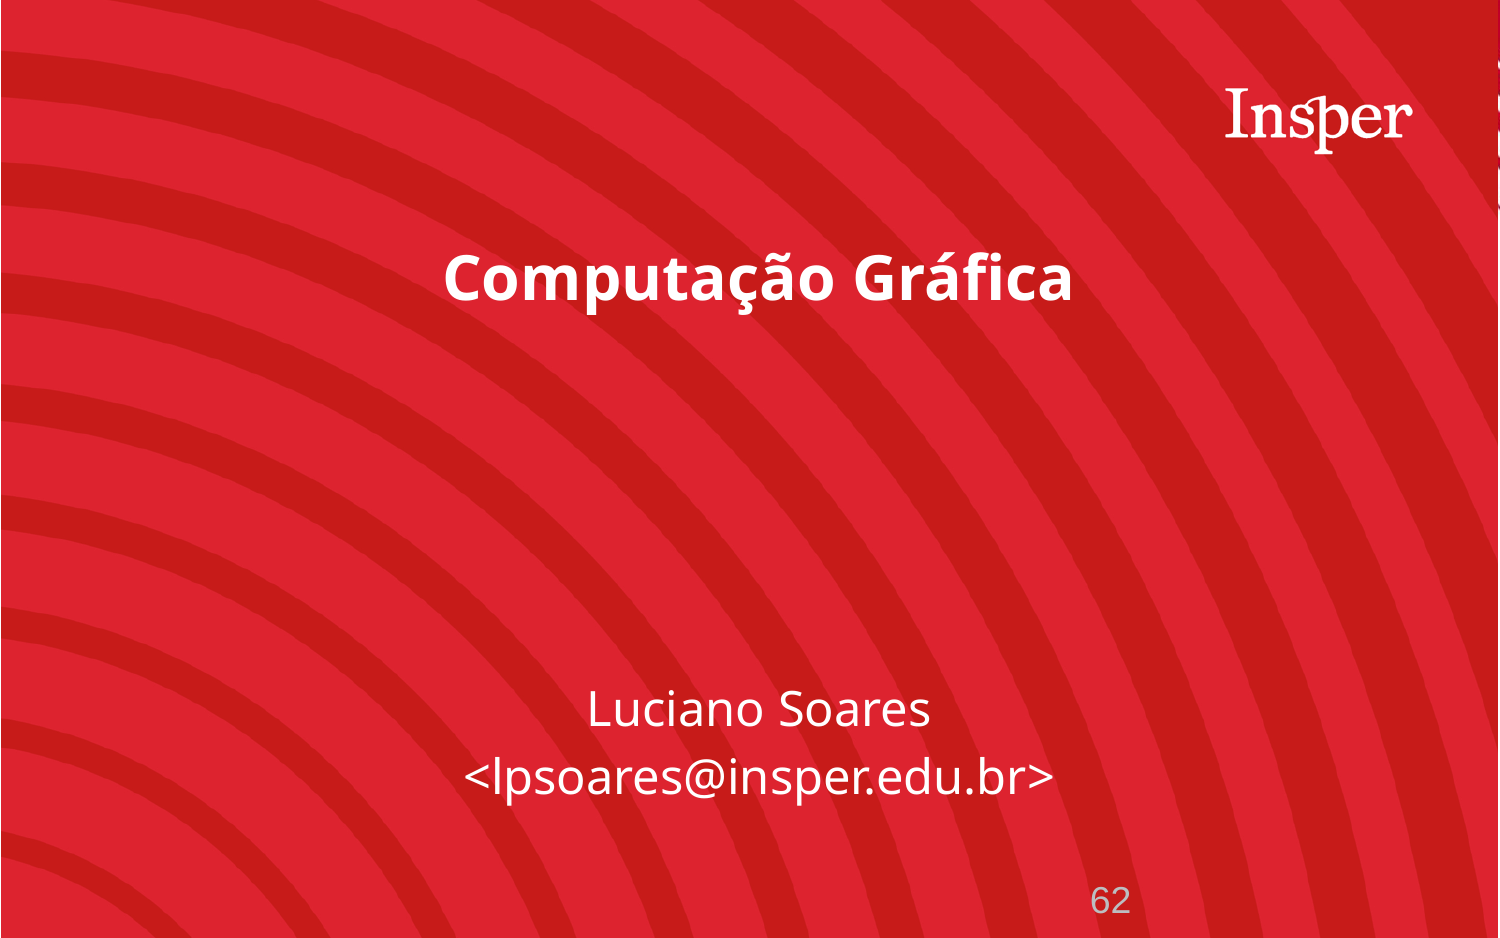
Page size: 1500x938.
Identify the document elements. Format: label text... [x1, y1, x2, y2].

picture [1, 0, 1500, 938]
list Luciano Soares <lpsoares@insper.edu.br> [257, 670, 1262, 846]
slide_number 62 [1074, 868, 1425, 919]
list Computação Gráfica [156, 230, 1362, 328]
